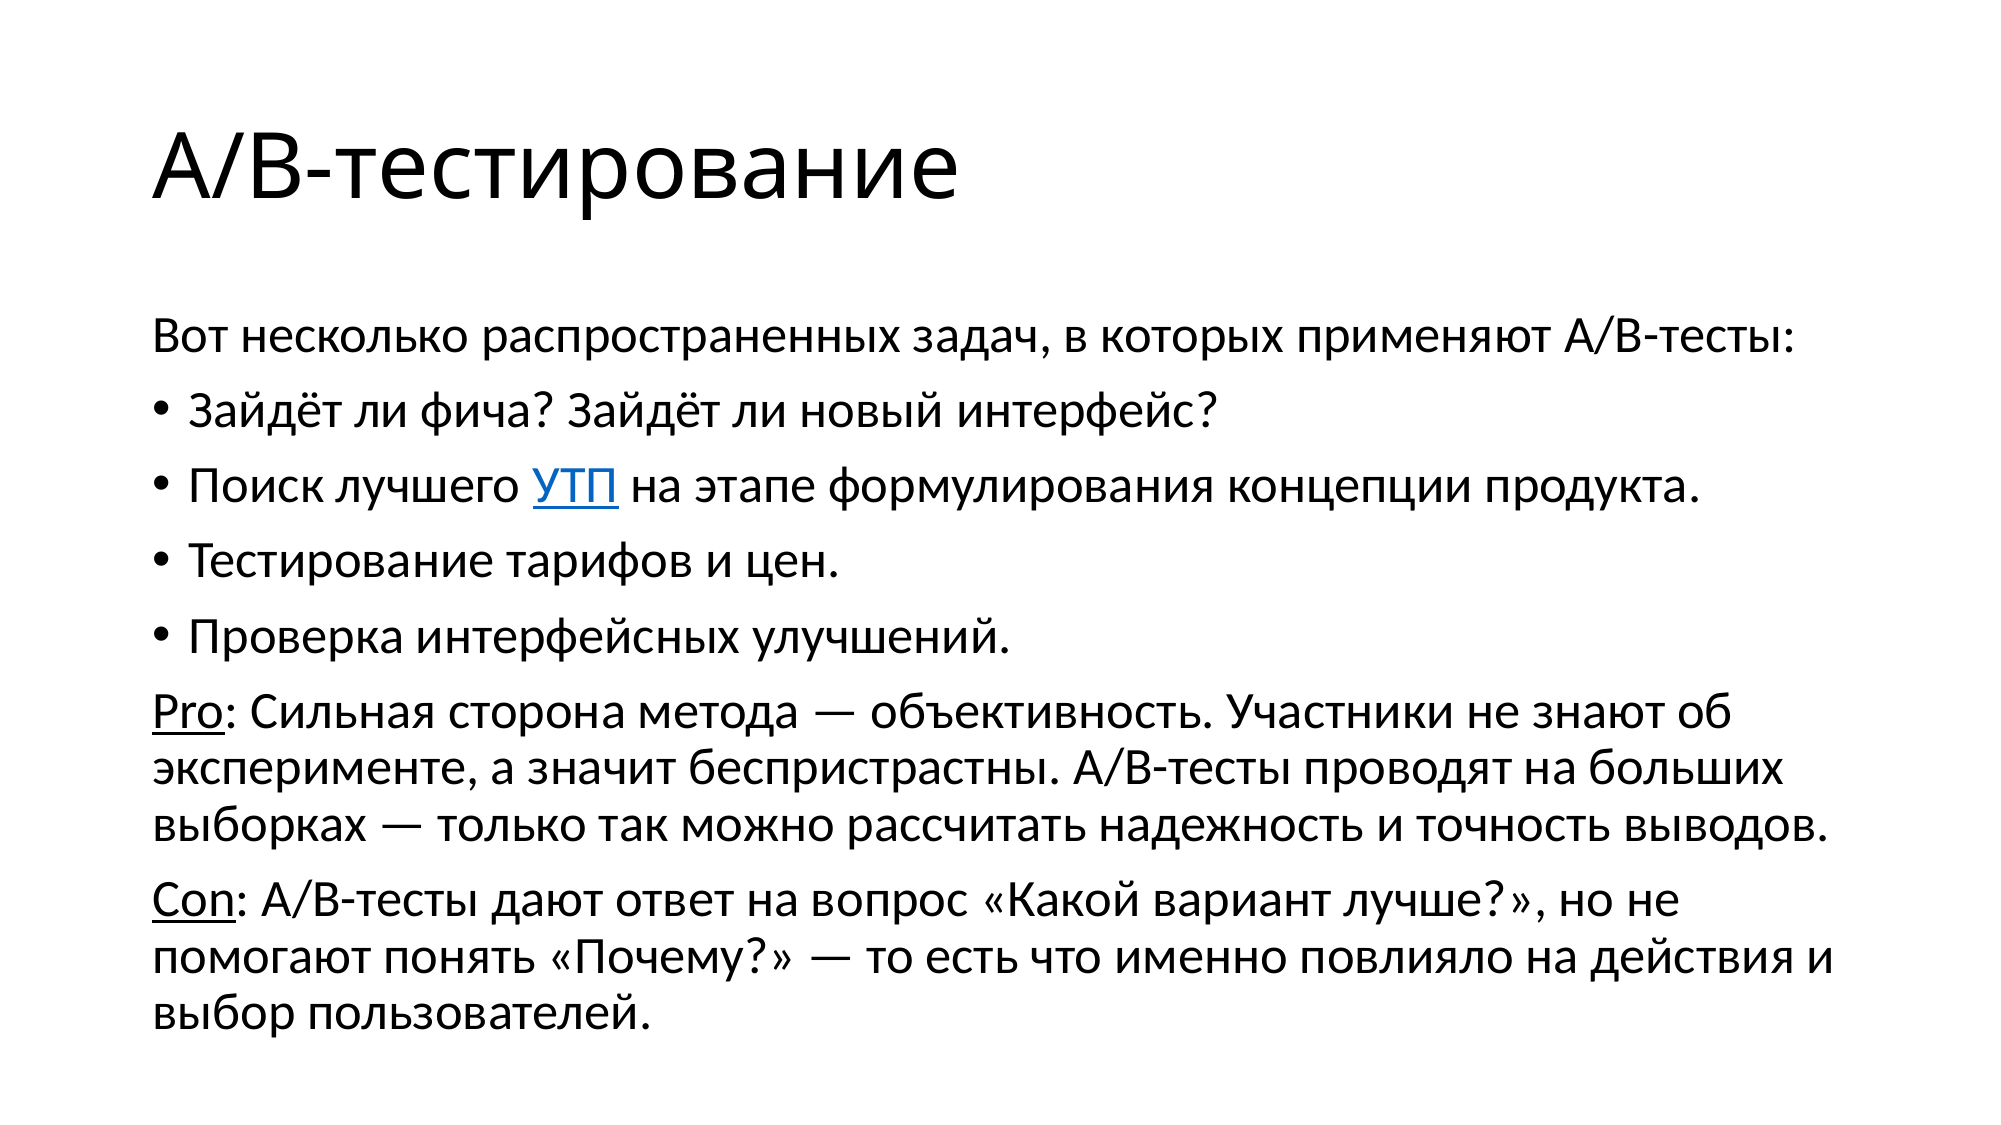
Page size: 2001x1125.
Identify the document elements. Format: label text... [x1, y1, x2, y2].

list Вот несколько распространенных задач, в которых применяют A/B-тесты: Зайдёт ли фича? Зайдёт ли новый интерфейс? Поиск лучшего УТП на этапе формулирования концепции продукта. Тестирование тарифов и цен. Проверка интерфейсных улучшений. Pro: Сильная сторона метода — объективность. Участники не знают об эксперименте, а значит беспристрастны. A/B-тесты проводят на больших выборках — только так можно рассчитать надежность и точность выводов. Con: A/B-тесты дают ответ на вопрос «Какой вариант лучше?», но не помогают понять «Почему?» — то есть что именно повлияло на действия и выбор пользователей. [137, 299, 1863, 1066]
title A/B-тестирование [137, 59, 1863, 278]
